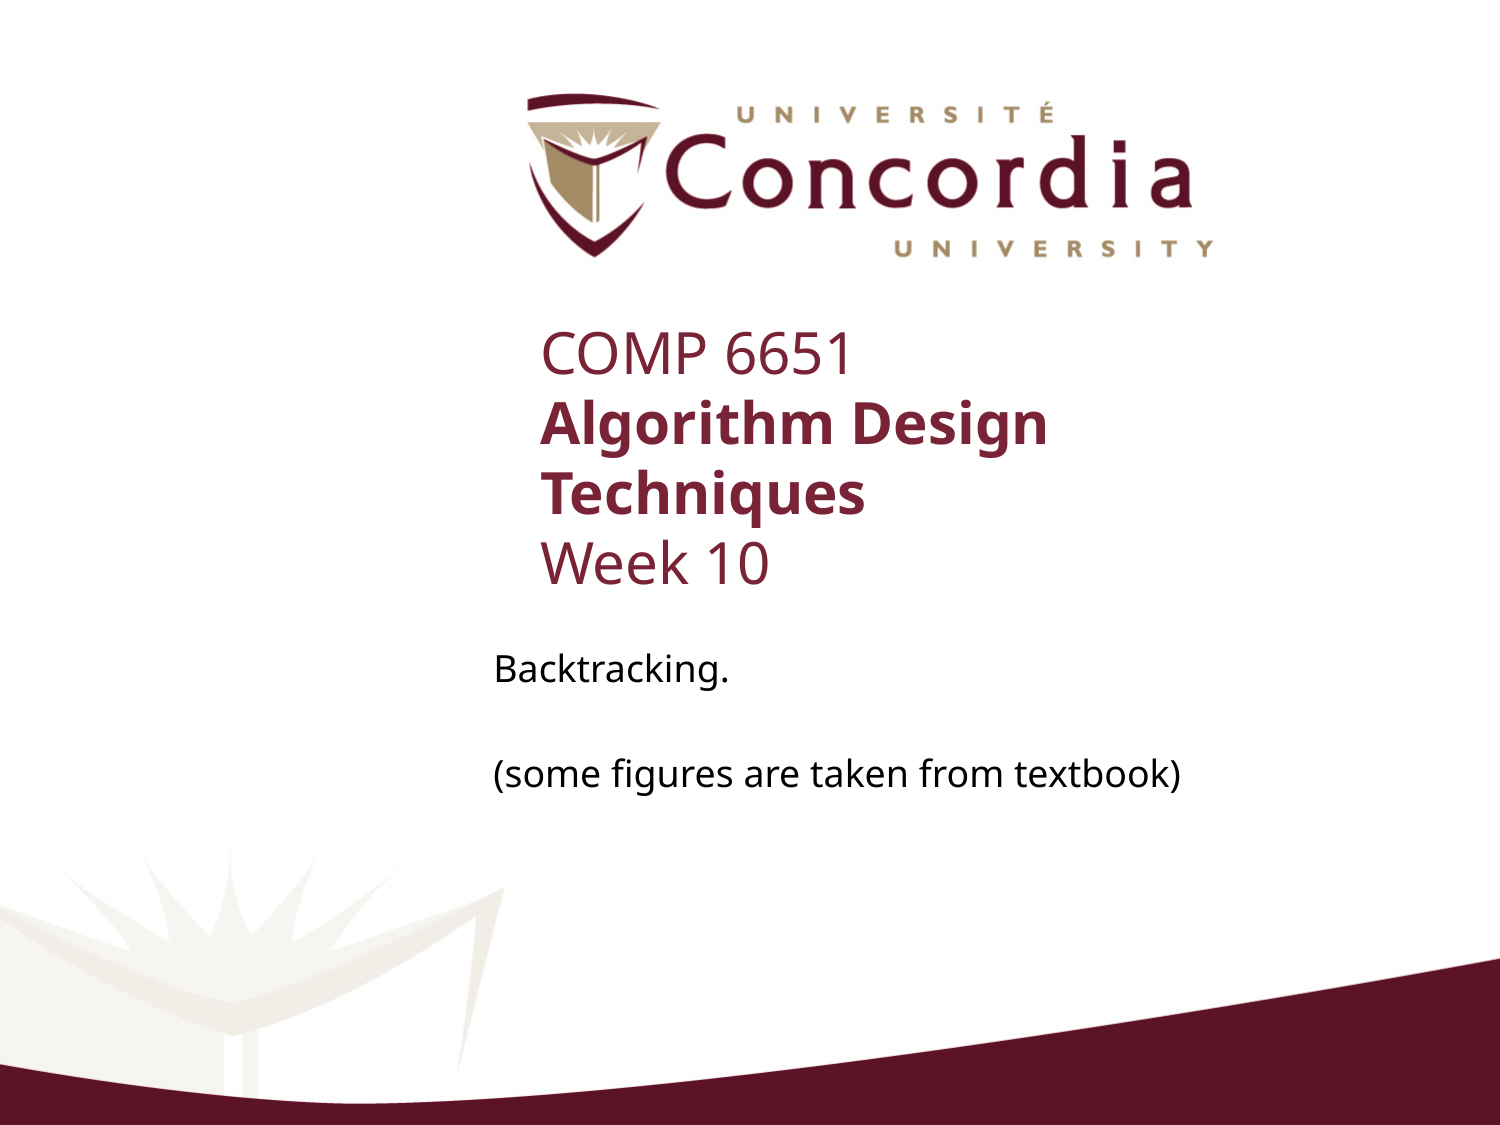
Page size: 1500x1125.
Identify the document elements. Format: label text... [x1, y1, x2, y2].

title COMP 6651 Algorithm Design Techniques Week 10 [525, 350, 1388, 563]
subtitle Backtracking. (some figures are taken from textbook) [478, 637, 1388, 988]
picture [0, 0, 1500, 1125]
